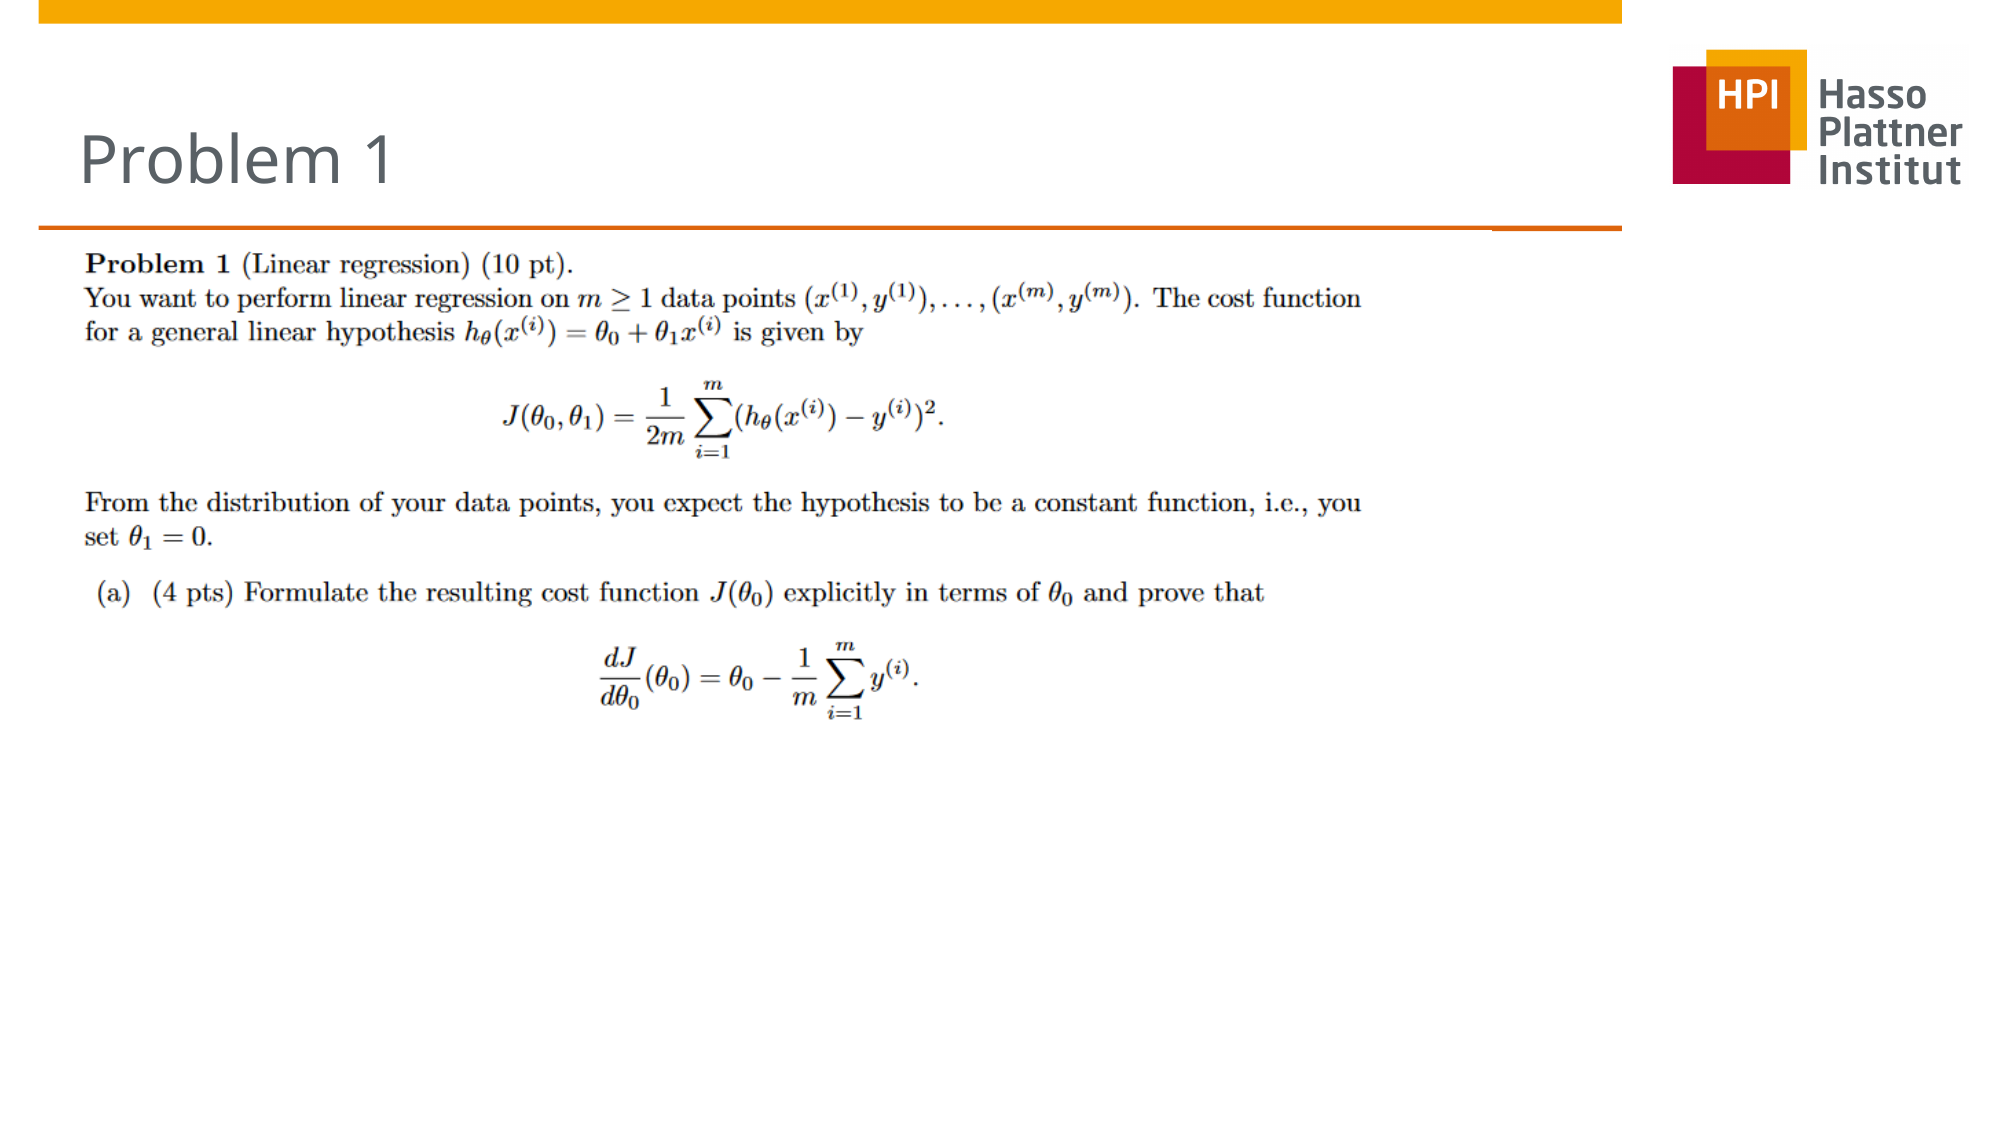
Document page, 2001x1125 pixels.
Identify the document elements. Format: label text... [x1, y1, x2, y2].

picture [11, 230, 1493, 732]
picture [1669, 44, 1969, 189]
title Problem 1 [78, 23, 1583, 227]
